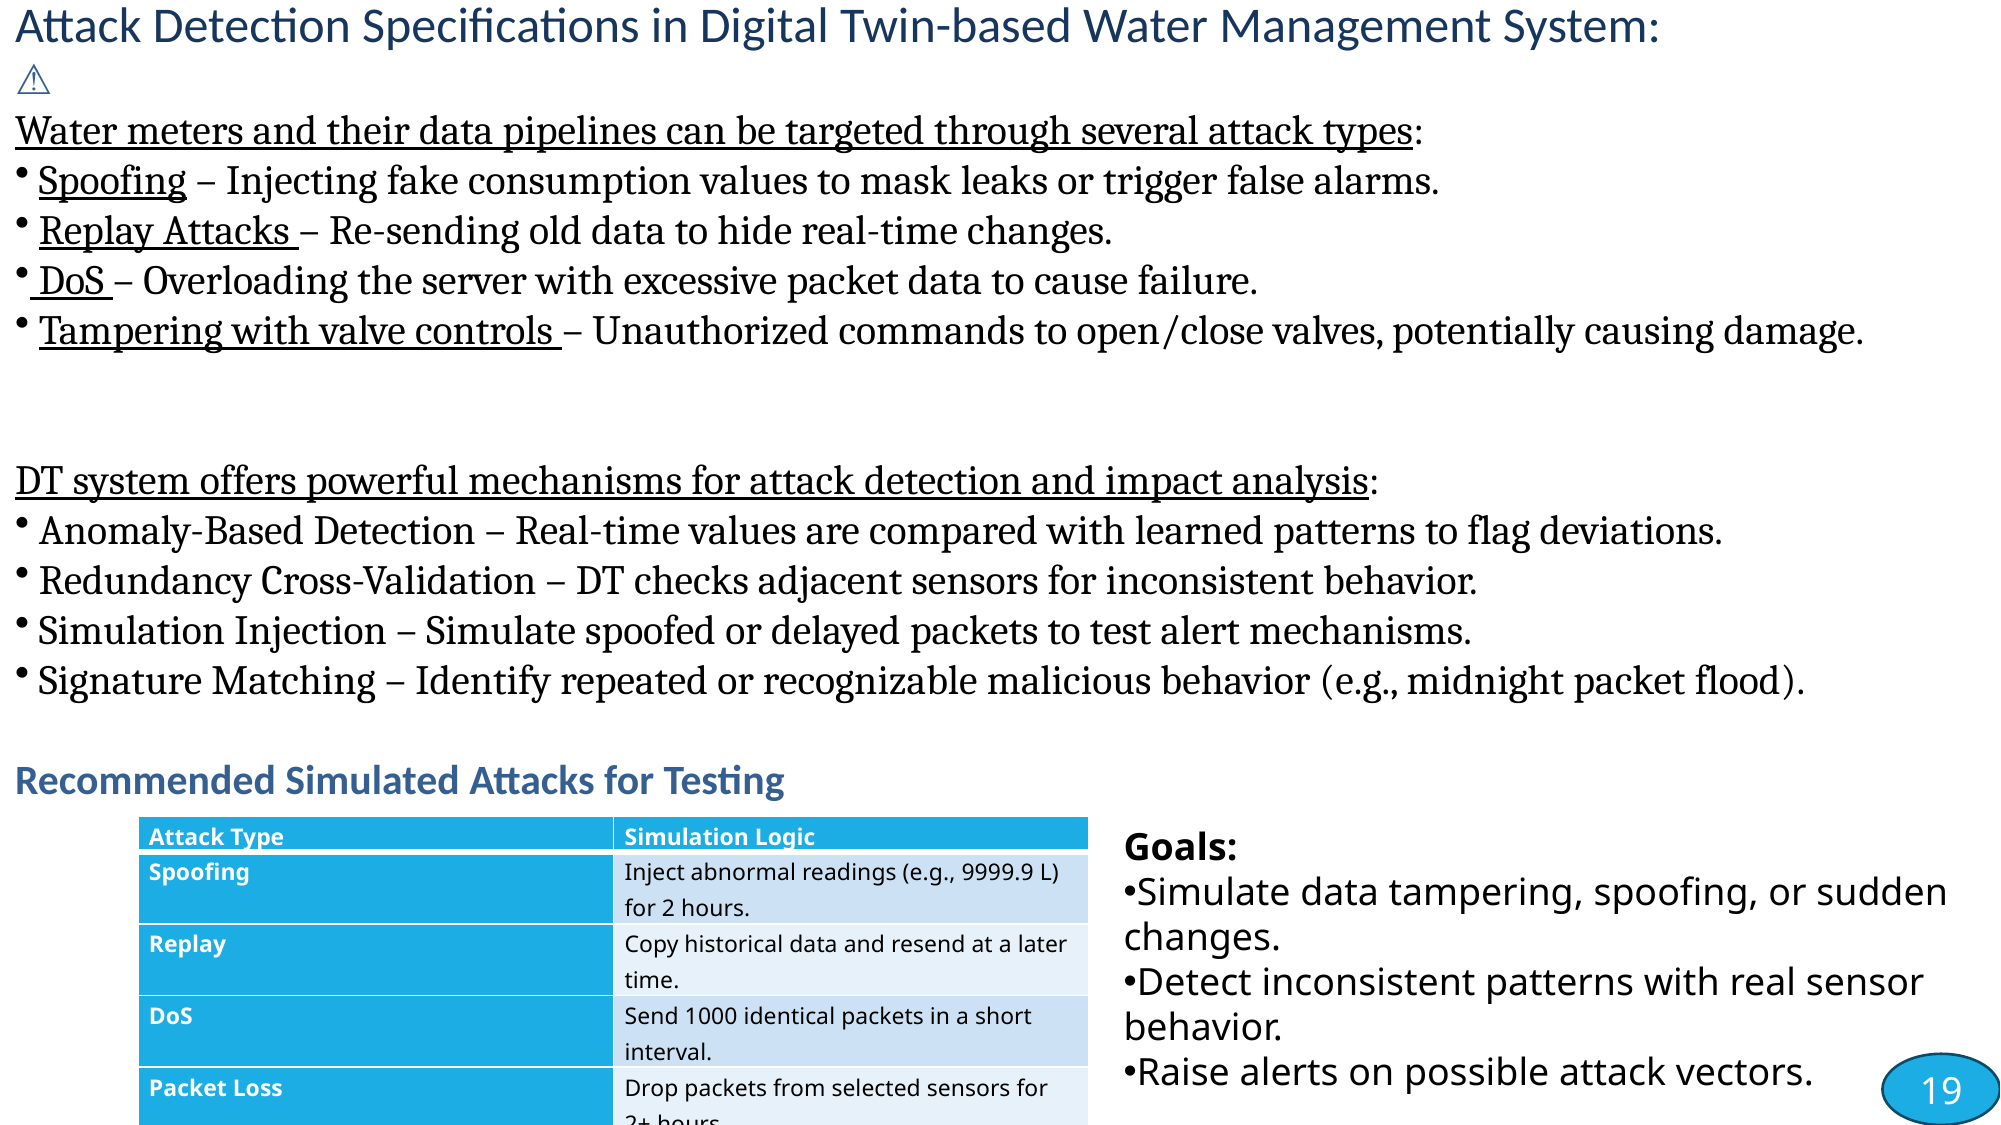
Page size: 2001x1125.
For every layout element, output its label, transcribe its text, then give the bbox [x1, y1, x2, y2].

table_cell Spoofing [139, 856, 613, 923]
table_cell Send 1000 identical packets in a short interval. [614, 996, 1088, 1066]
text_box 19 [1881, 1052, 2000, 1125]
text_box Goals: Simulate data tampering, spoofing, or sudden changes. Detect inconsistent patterns with real sensor behavior. Raise alerts on possible attack vectors. [1108, 815, 2000, 1101]
text_box Attack Detection Specifications in Digital Twin-based Water Management System: ⚠️ Water meters and their data pipelines can be targeted through several attack types: Spoofing – Injecting fake consumption values to mask leaks or trigger false alarms. Replay Attacks – Re-sending old data to hide real-time changes. DoS – Overloading the server with excessive packet data to cause failure. Tampering with valve controls – Unauthorized commands to open/close valves, potentially causing damage. DT system offers powerful mechanisms for attack detection and impact analysis: Anomaly-Based Detection – Real-time values are compared with learned patterns to flag deviations. Redundancy Cross-Validation – DT checks adjacent sensors for inconsistent behavior. Simulation Injection – Simulate spoofed or delayed packets to test alert mechanisms. Signature Matching – Identify repeated or recognizable malicious behavior (e.g., midnight packet flood). Recommended Simulated Attacks for Testing [0, 0, 2000, 856]
table_cell Replay [139, 925, 613, 995]
table_cell Inject abnormal readings (e.g., 9999.9 L) for 2 hours. [614, 856, 1088, 923]
table_cell Copy historical data and resend at a later time. [614, 925, 1088, 995]
table_cell DoS [139, 996, 613, 1066]
table_cell Drop packets from selected sensors for 2+ hours. [614, 1068, 1088, 1125]
table_cell Packet Loss [139, 1068, 613, 1125]
